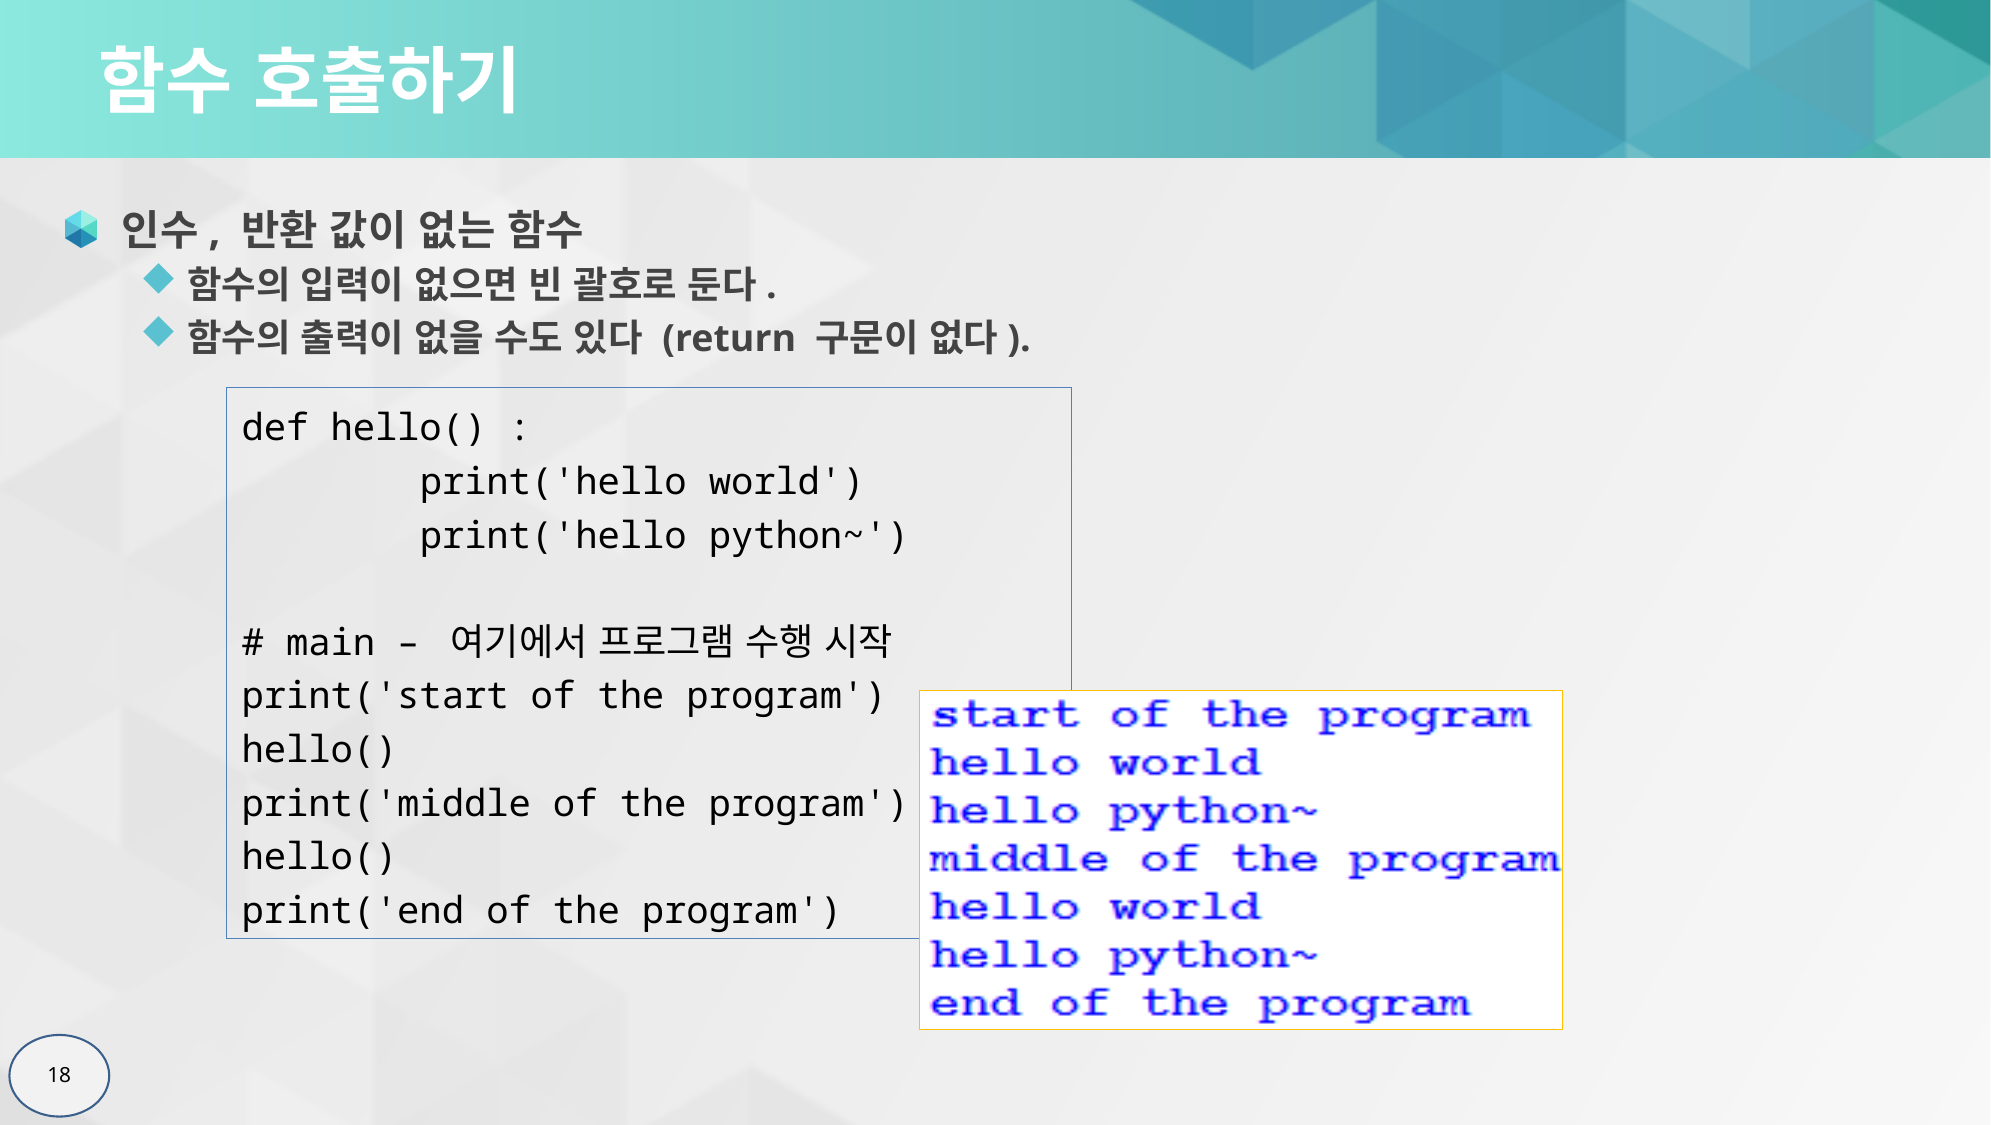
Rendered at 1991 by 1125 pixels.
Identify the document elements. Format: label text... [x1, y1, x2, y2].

title 함수 호출하기 [83, 0, 1681, 158]
text_box def hello() : print('hello world') print('hello python~') # main – 여기에서 프로그램 수행 시작 print('start of the program') hello() print('middle of the program') hello() print('end of the program') [226, 387, 1072, 939]
picture [0, 0, 1991, 1125]
list 인수, 반환 값이 없는 함수 함수의 입력이 없으면 빈 괄호로 둔다. 함수의 출력이 없을 수도 있다 (return 구문이 없다). [50, 196, 1929, 1079]
